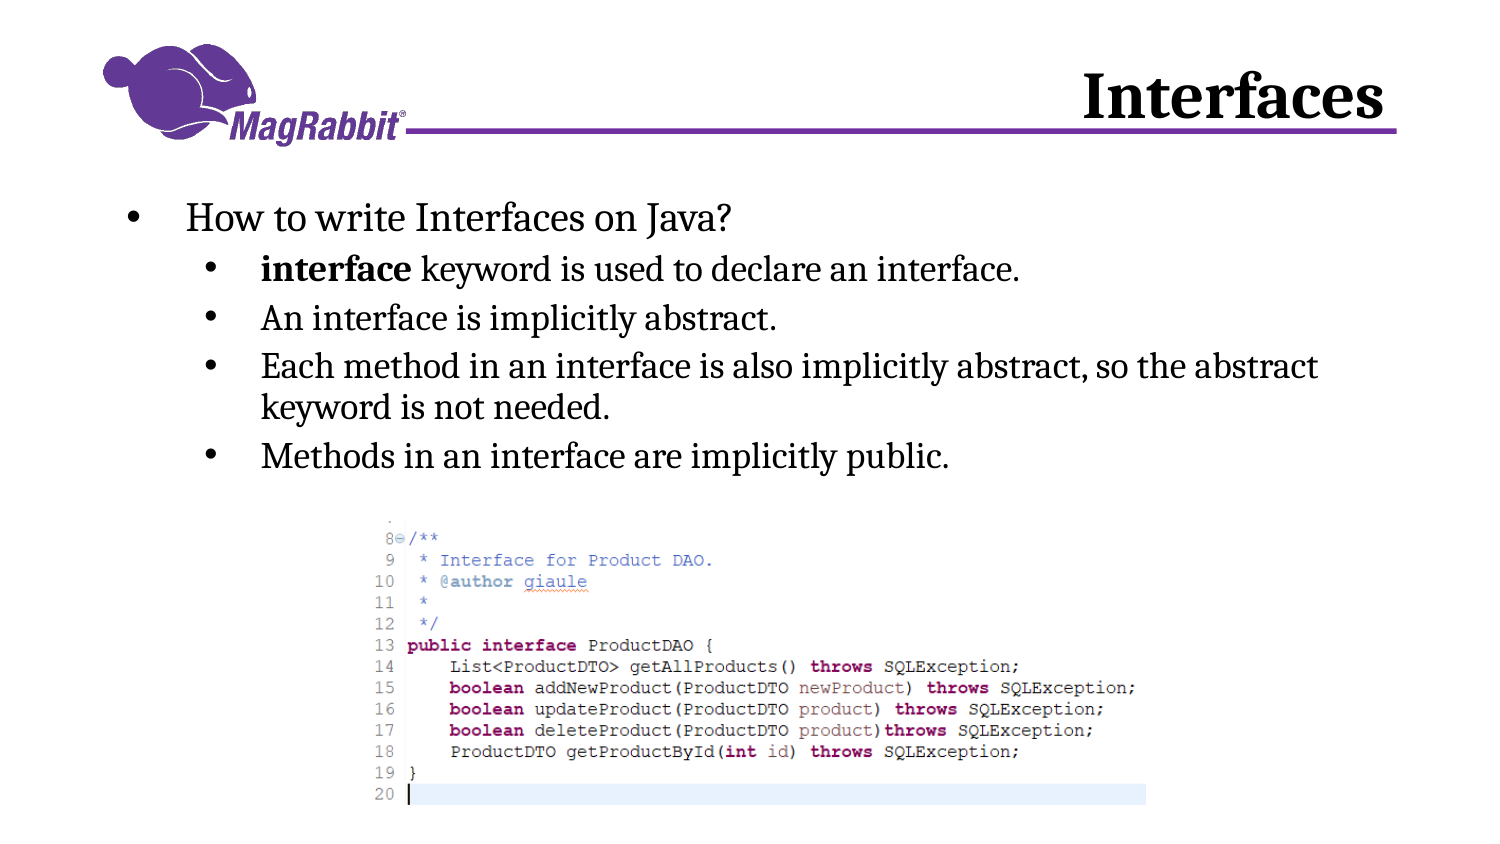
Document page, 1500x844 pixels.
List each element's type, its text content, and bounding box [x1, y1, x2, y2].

picture [374, 521, 1146, 806]
title Interfaces [563, 44, 1397, 150]
picture [103, 44, 406, 150]
list How to write Interfaces on Java? interface keyword is used to declare an interface. An interface is implicitly abstract. Each method in an interface is also implicitly abstract, so the abstract keyword is not needed. Methods in an interface are implicitly public. [99, 184, 1394, 720]
